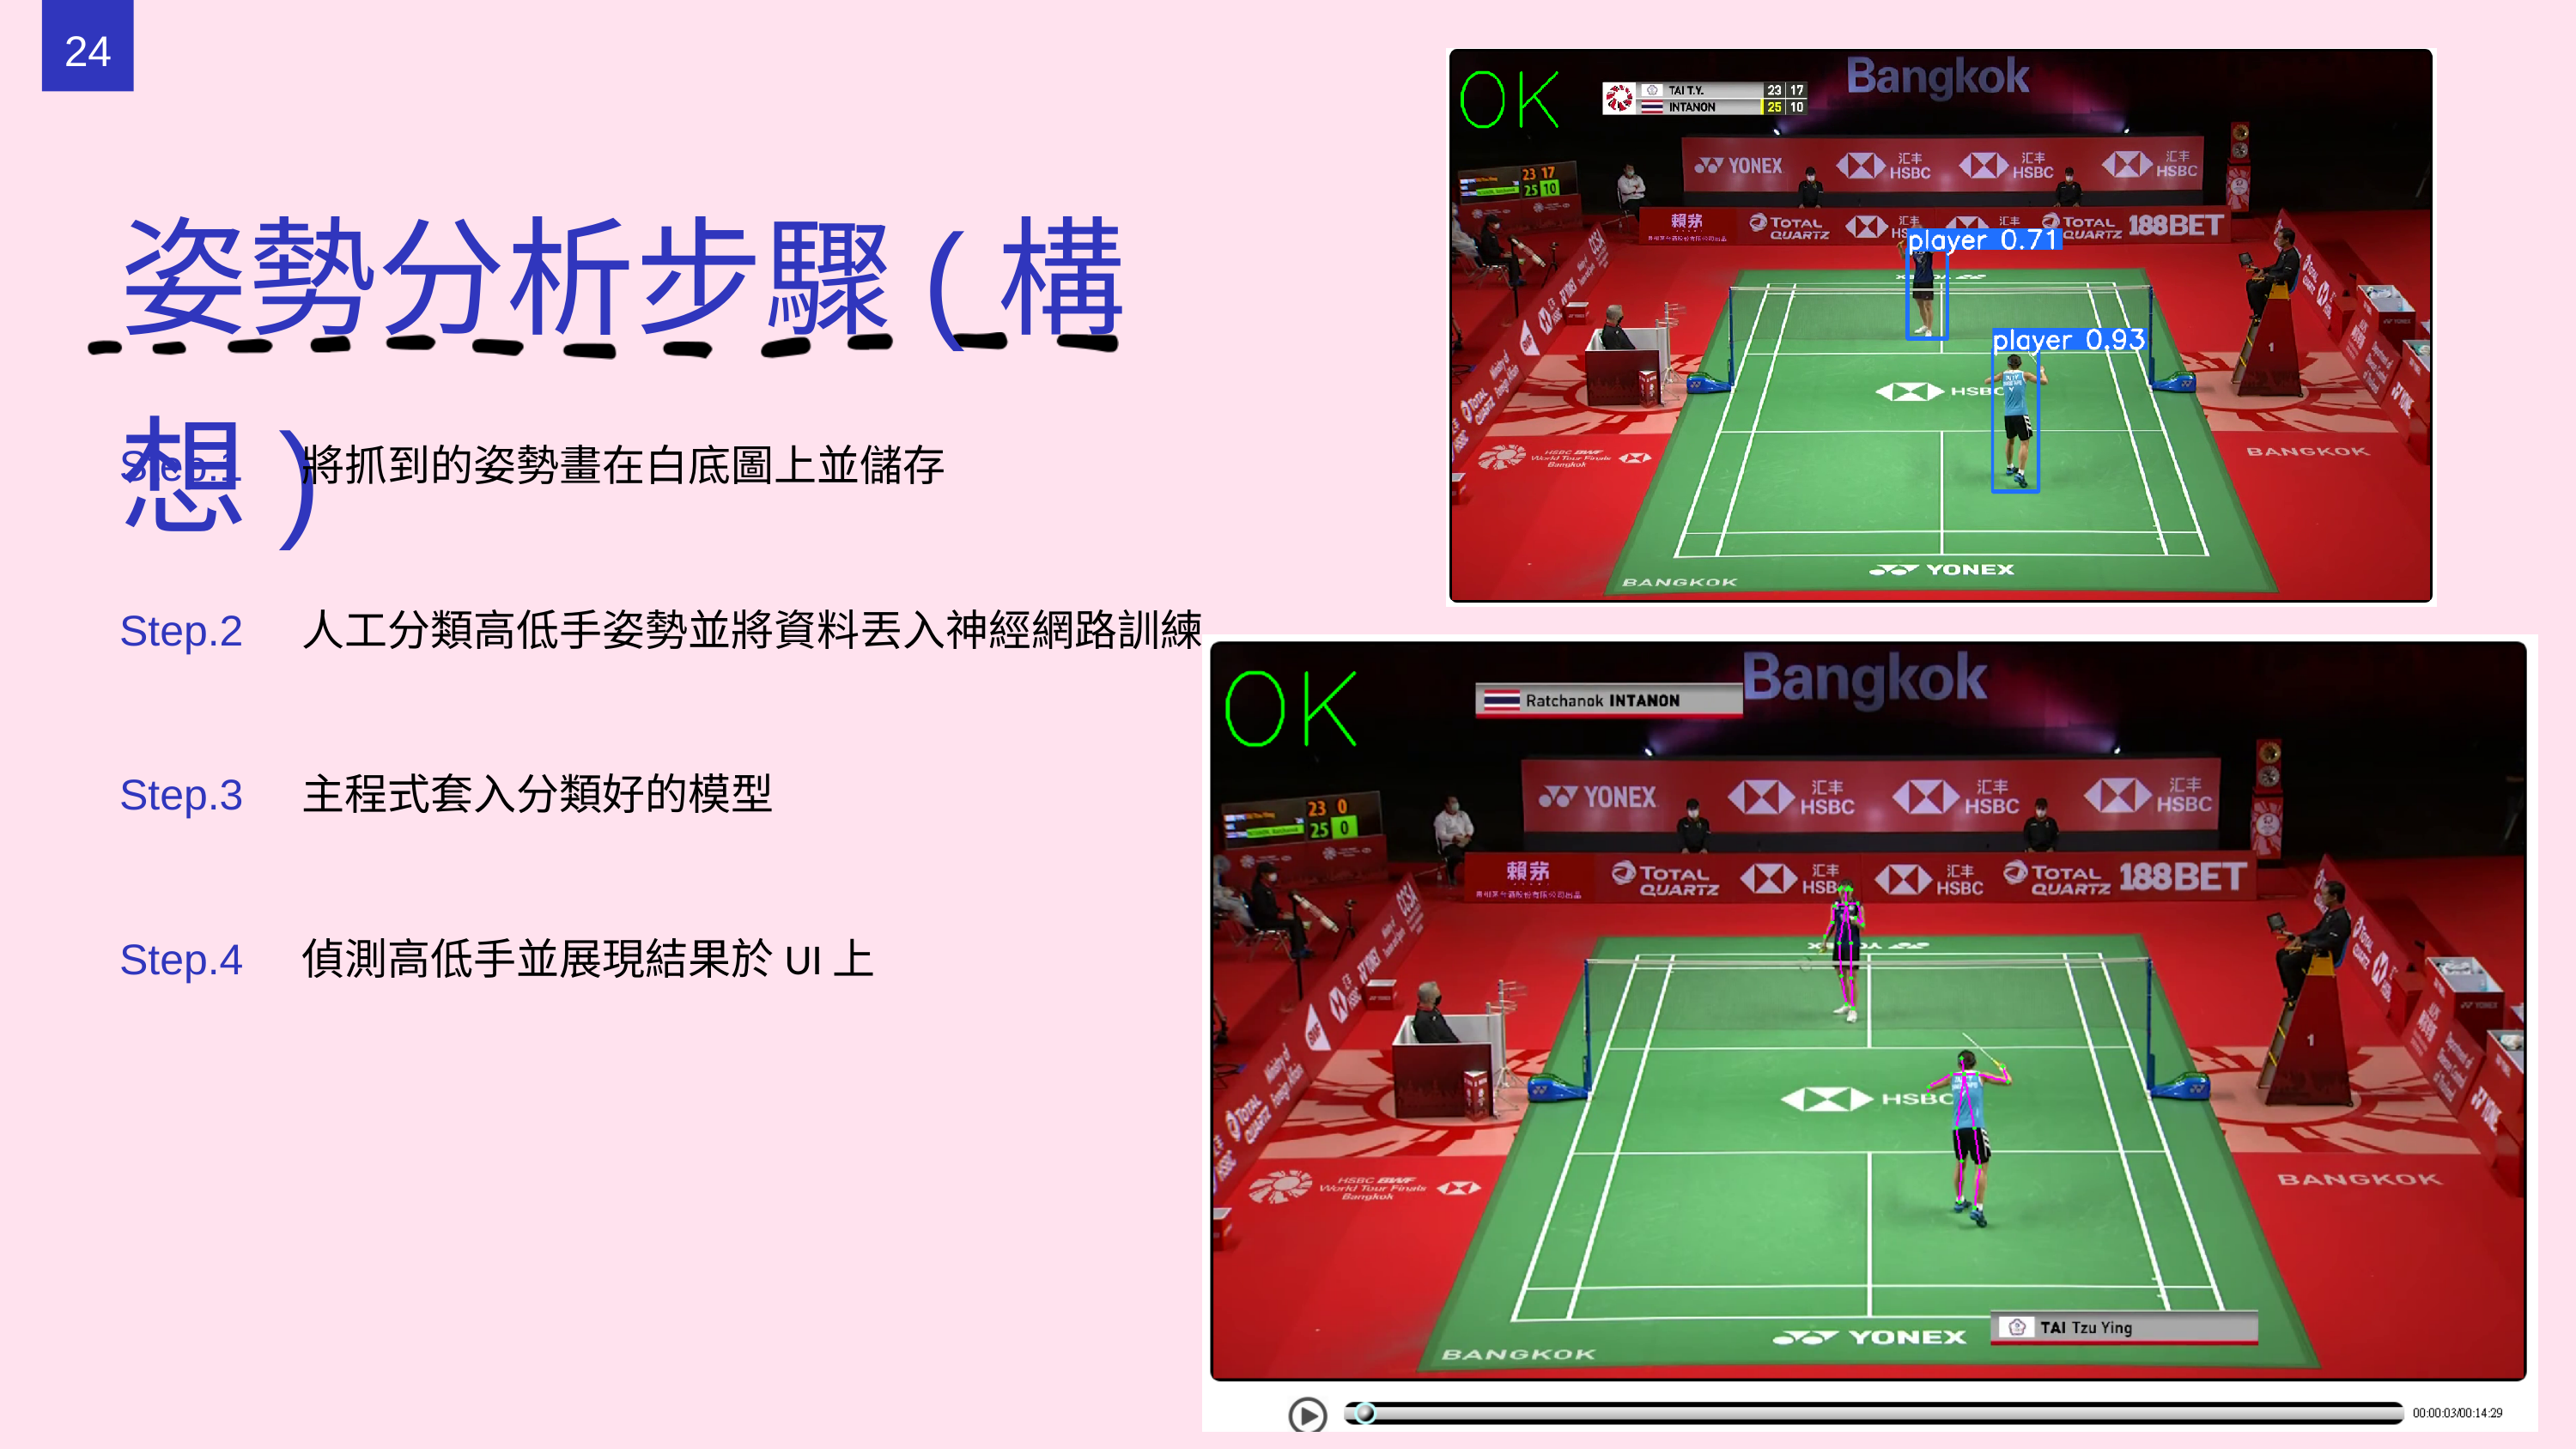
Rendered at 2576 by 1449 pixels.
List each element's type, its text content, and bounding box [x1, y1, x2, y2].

text_box 姿勢分析步驟(構想) [119, 151, 1268, 550]
picture [88, 331, 1119, 360]
text_box Step.1 將抓到的姿勢畫在白底圖上並儲存 [119, 418, 979, 490]
text_box Step.2 人工分類高低手姿勢並將資料丟入神經網路訓練 [119, 582, 1332, 654]
picture [1445, 48, 2438, 608]
text_box Step.3 主程式套入分類好的模型 [119, 747, 1198, 819]
text_box Step.4 偵測高低手並展現結果於UI上 [119, 911, 1198, 984]
text_box [41, 0, 134, 92]
text_box 24 [56, 28, 120, 76]
picture [1202, 634, 2538, 1433]
